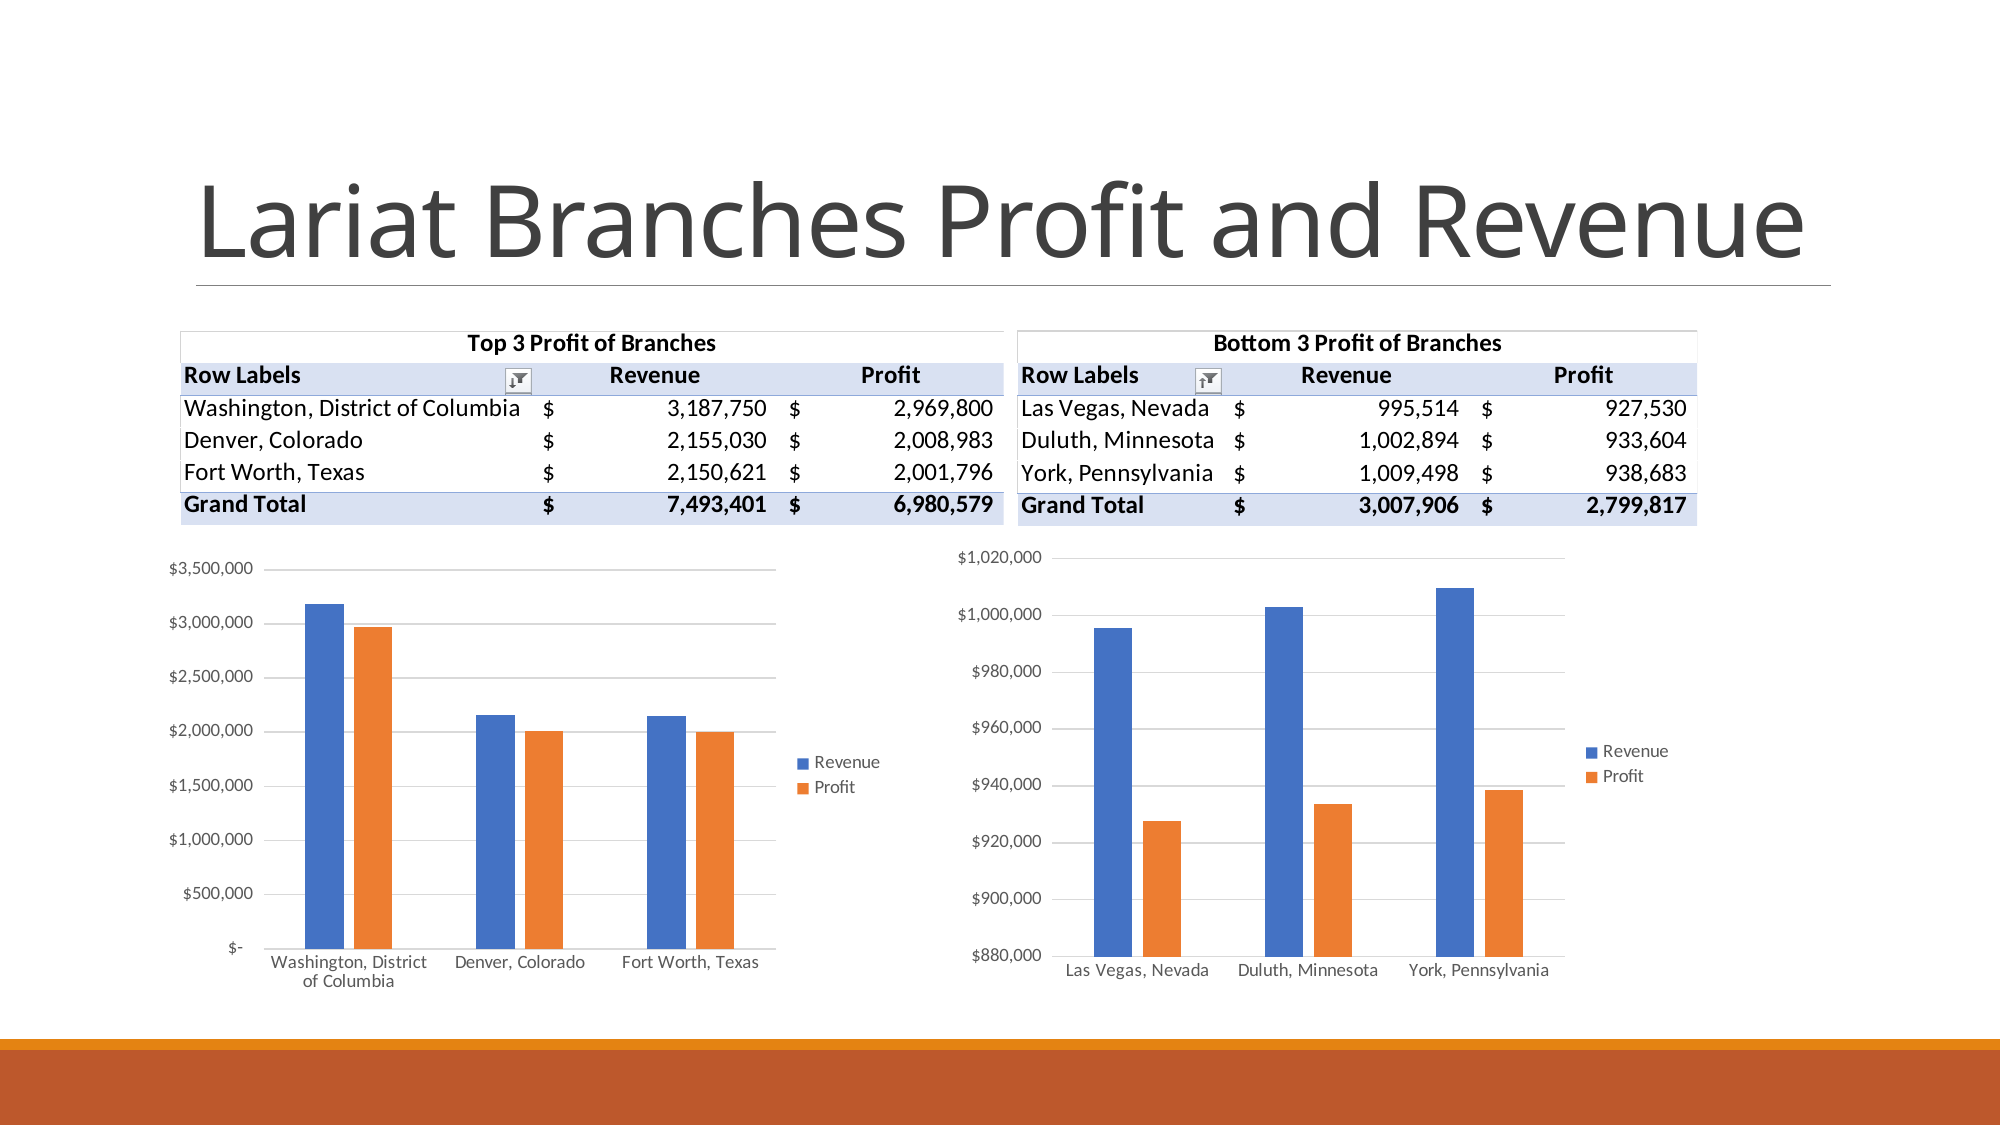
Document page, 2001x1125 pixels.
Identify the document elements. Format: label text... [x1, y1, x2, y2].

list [179, 330, 1006, 526]
title Lariat Branches Profit and Revenue [180, 47, 1830, 285]
chart [148, 550, 900, 1002]
chart [936, 539, 1688, 991]
picture [1016, 329, 1699, 527]
